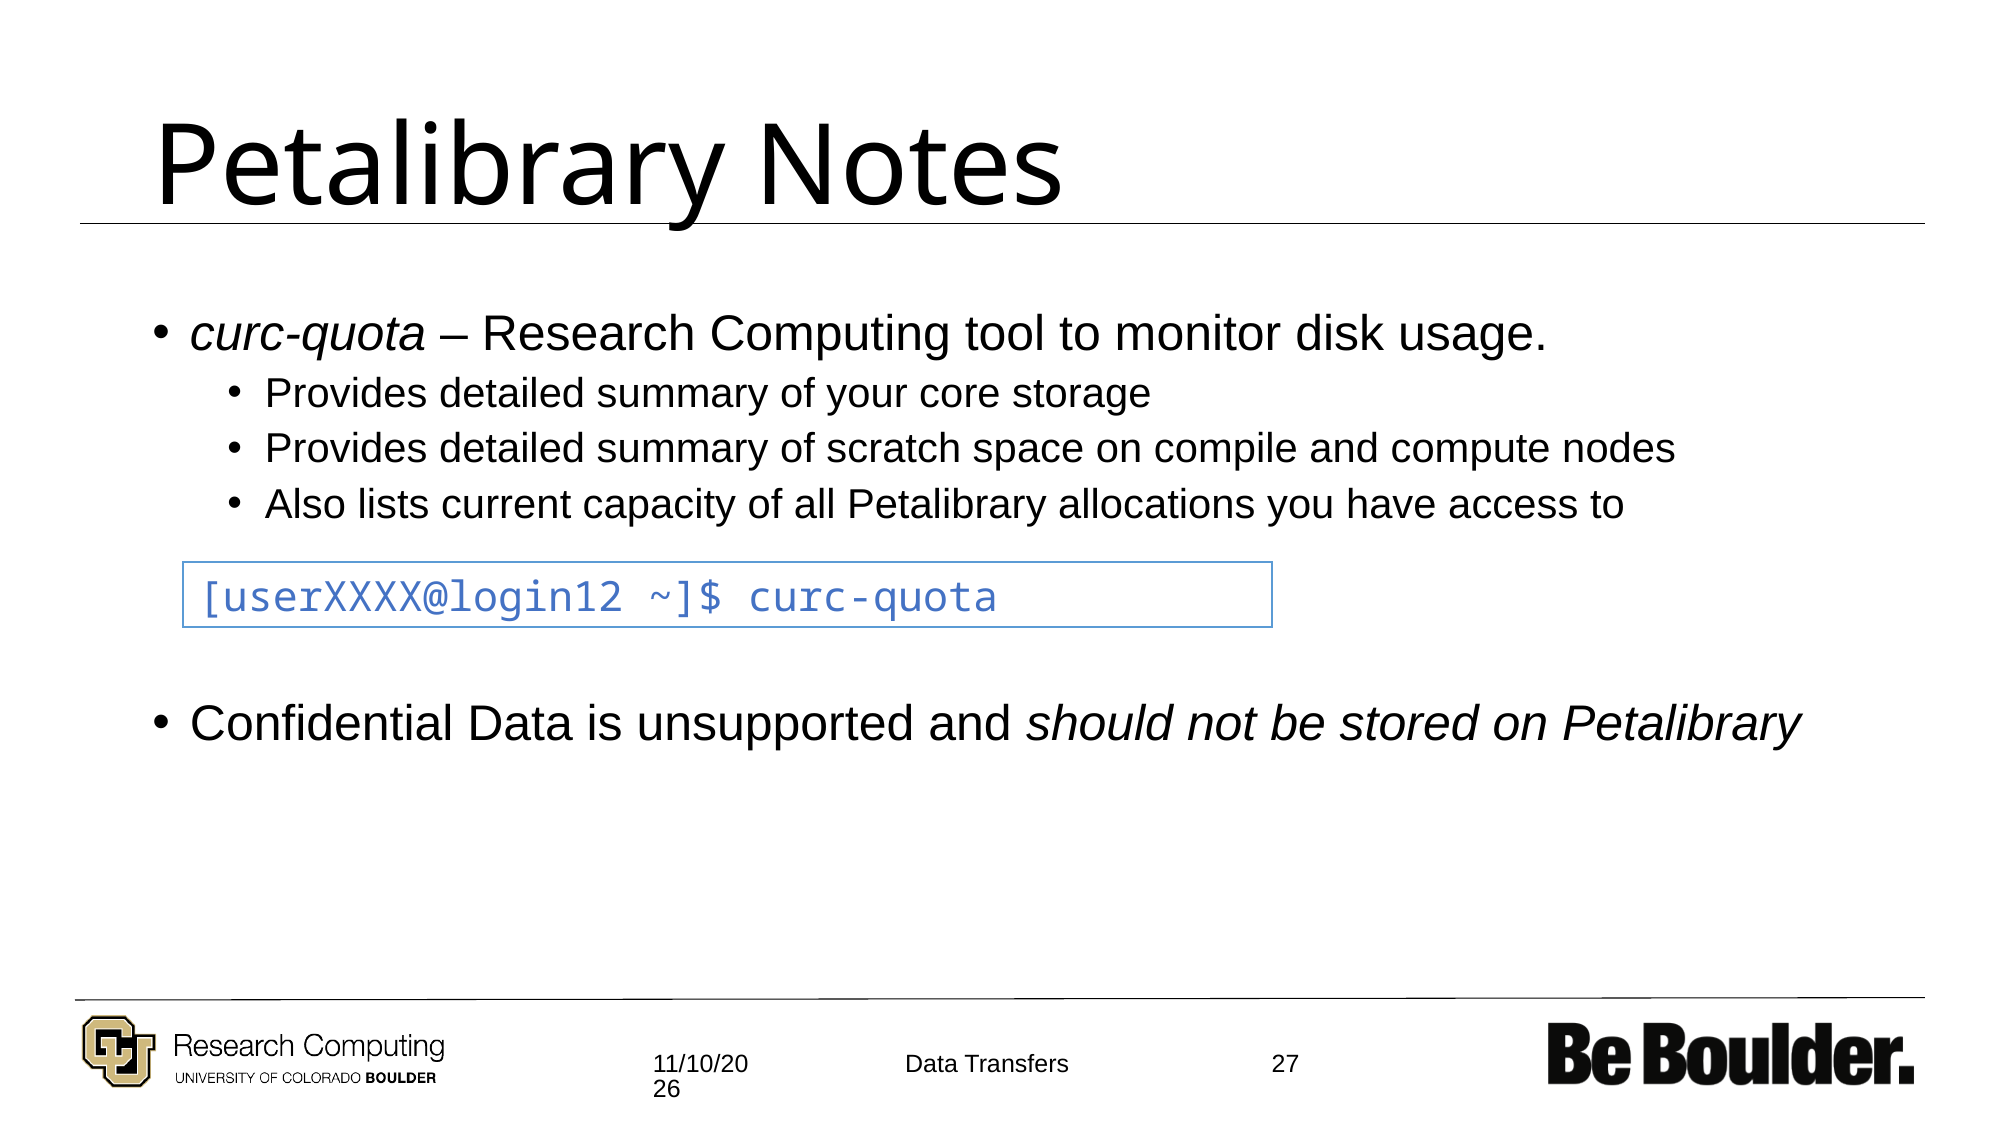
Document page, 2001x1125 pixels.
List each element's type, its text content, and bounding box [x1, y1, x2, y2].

picture [81, 1015, 444, 1088]
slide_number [637, 1032, 772, 1093]
footer Data Transfers [772, 1032, 1202, 1093]
list curc-quota – Research Computing tool to monitor disk usage. Provides detailed summary of your core storage Provides detailed summary of scratch space on compile and compute nodes Also lists current capacity of all Petalibrary allocations you have access to Confidential Data is unsupported and should not be stored on Petalibrary [137, 299, 1863, 983]
picture [1524, 1015, 1938, 1088]
text_box [userXXXX@login12 ~]$ curc-quota [182, 561, 1273, 628]
slide_number 27 [1202, 1032, 1315, 1093]
title Petalibrary Notes [137, 59, 1863, 278]
